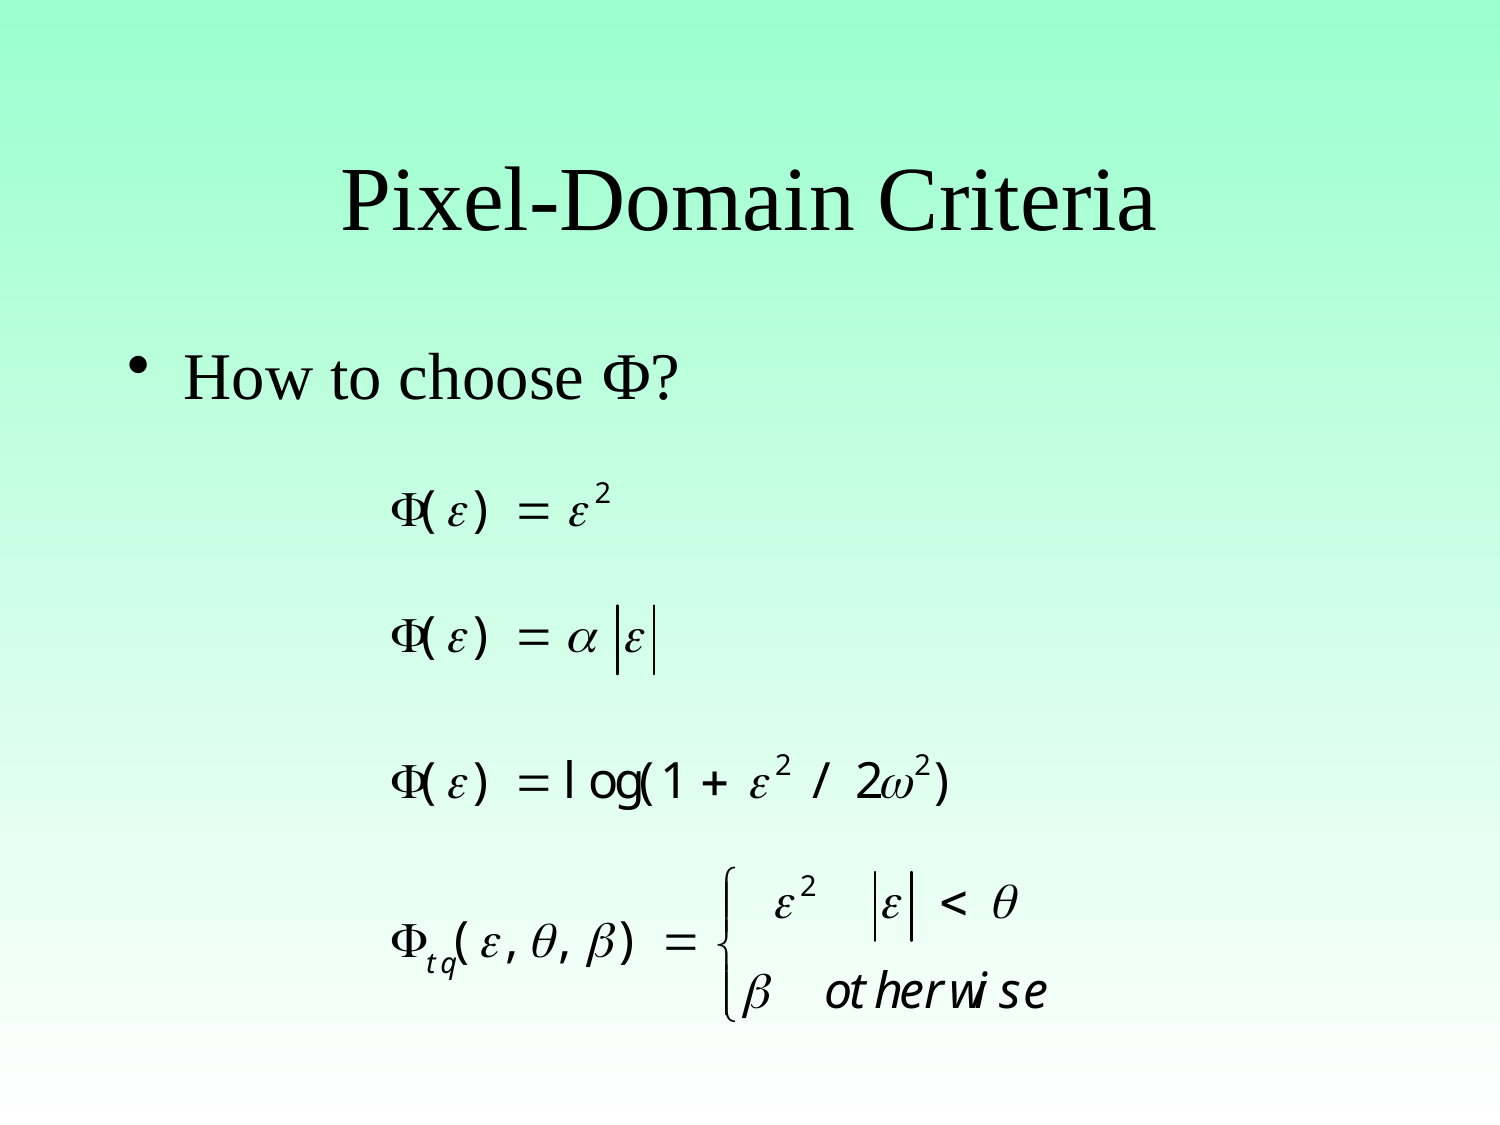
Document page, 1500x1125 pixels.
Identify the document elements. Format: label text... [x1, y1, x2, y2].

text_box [383, 739, 960, 815]
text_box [383, 857, 1064, 1034]
title Pixel-Domain Criteria [112, 99, 1388, 288]
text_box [383, 593, 668, 686]
list How to choose Φ? [112, 324, 1388, 1000]
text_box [383, 467, 618, 544]
